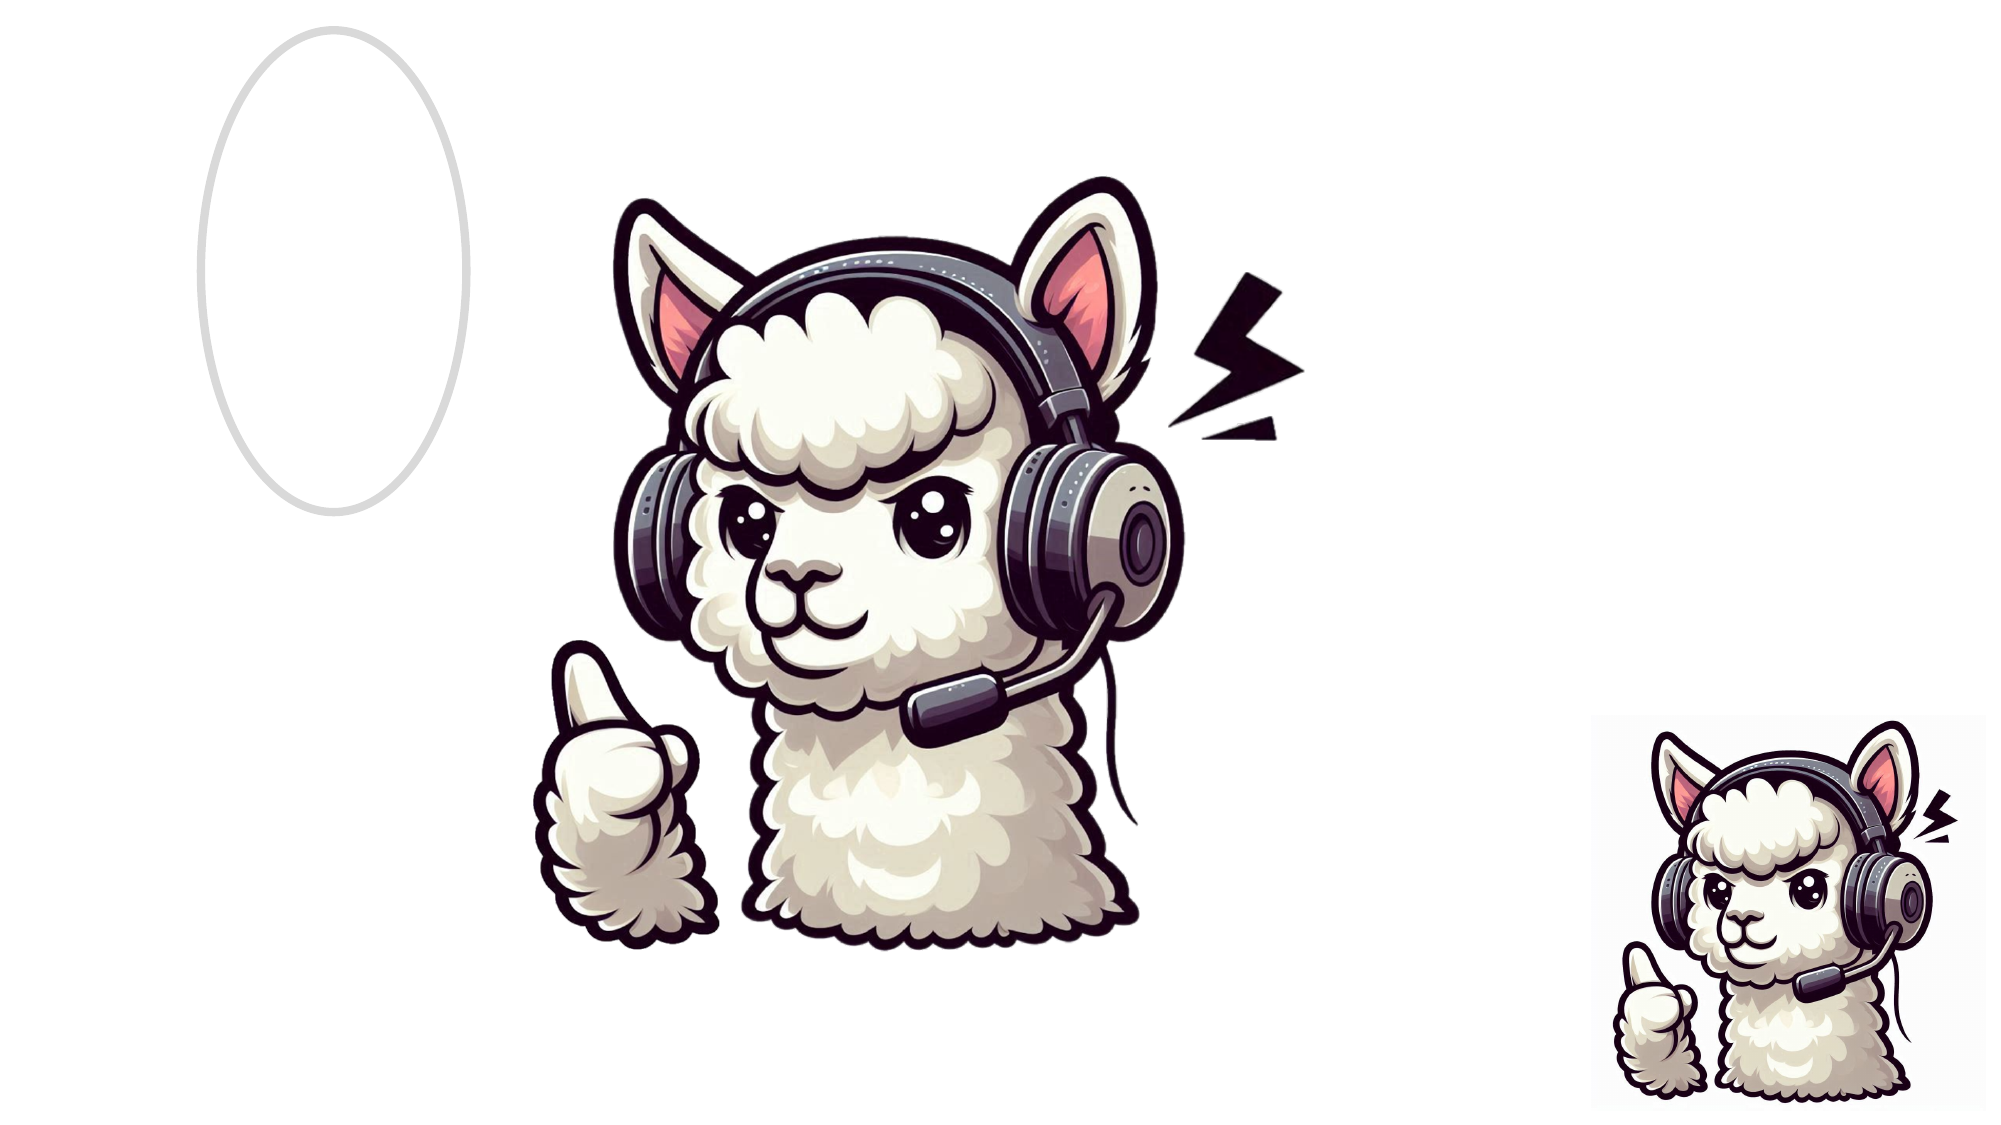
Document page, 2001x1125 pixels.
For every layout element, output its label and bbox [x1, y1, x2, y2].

picture [532, 174, 1306, 952]
picture [1590, 715, 1987, 1112]
text_box [199, 28, 468, 514]
